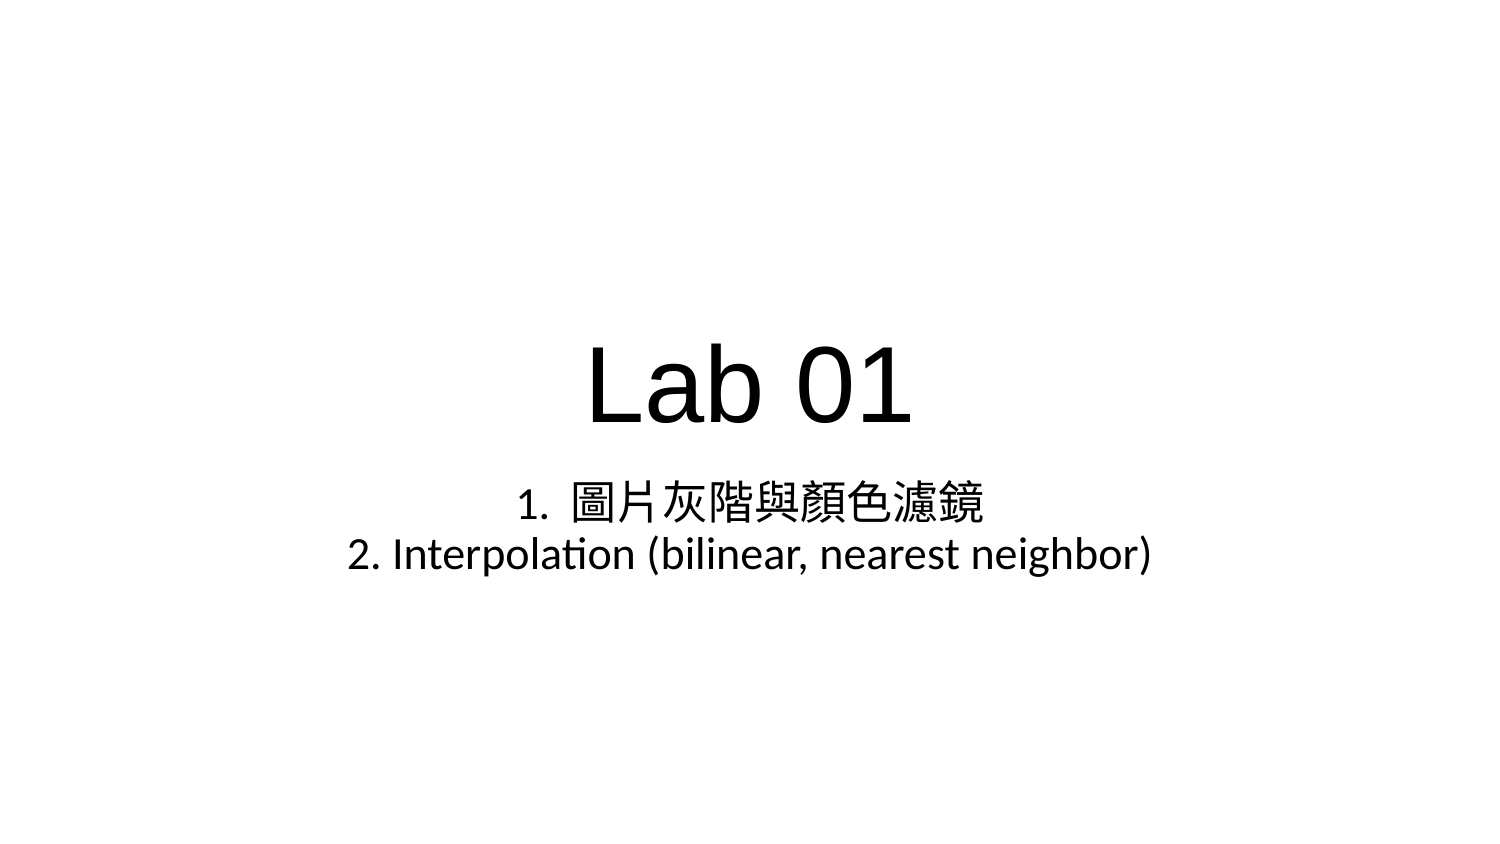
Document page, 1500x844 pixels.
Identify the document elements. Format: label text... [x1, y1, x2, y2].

subtitle 1. 圖片灰階與顏色濾鏡 2. Interpolation (bilinear, nearest neighbor) [51, 464, 1449, 595]
title Lab 01 [51, 122, 1449, 459]
